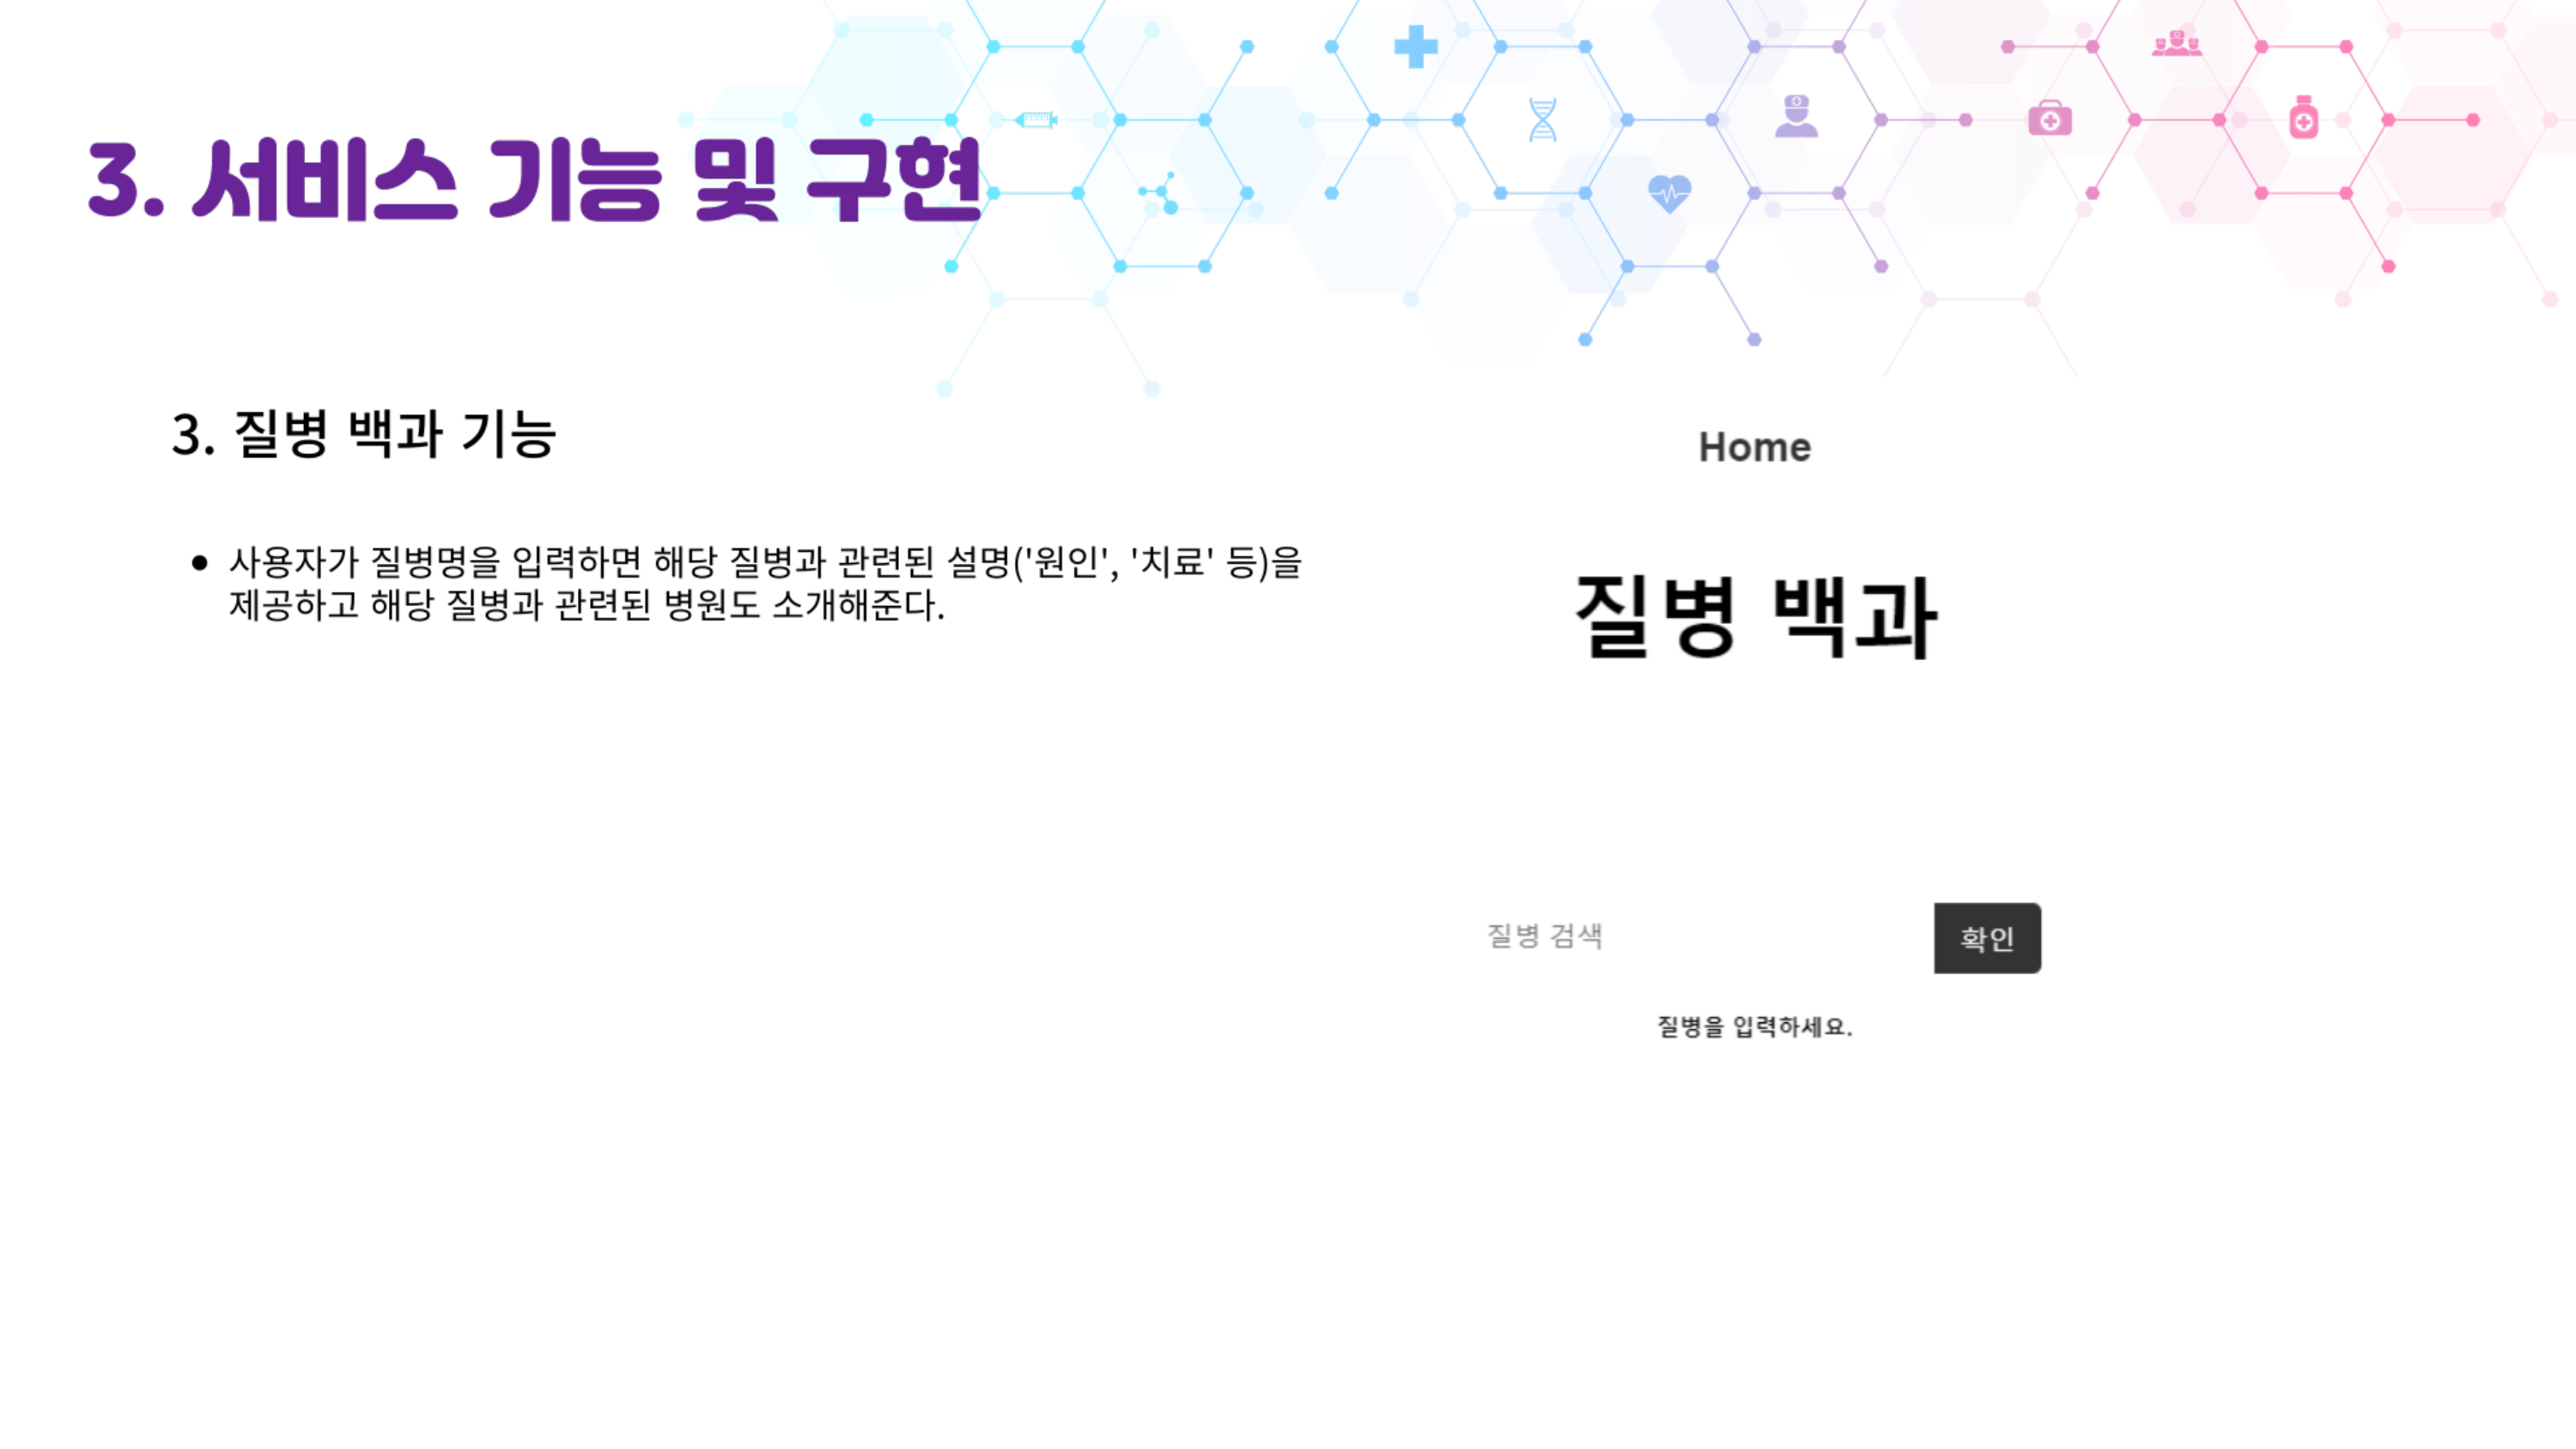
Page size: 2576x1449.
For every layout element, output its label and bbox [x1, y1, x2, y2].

picture [71, 106, 1026, 264]
text_box [1203, 377, 2281, 1210]
text_box [677, 0, 2576, 397]
picture [179, 531, 1320, 640]
picture [162, 388, 584, 497]
